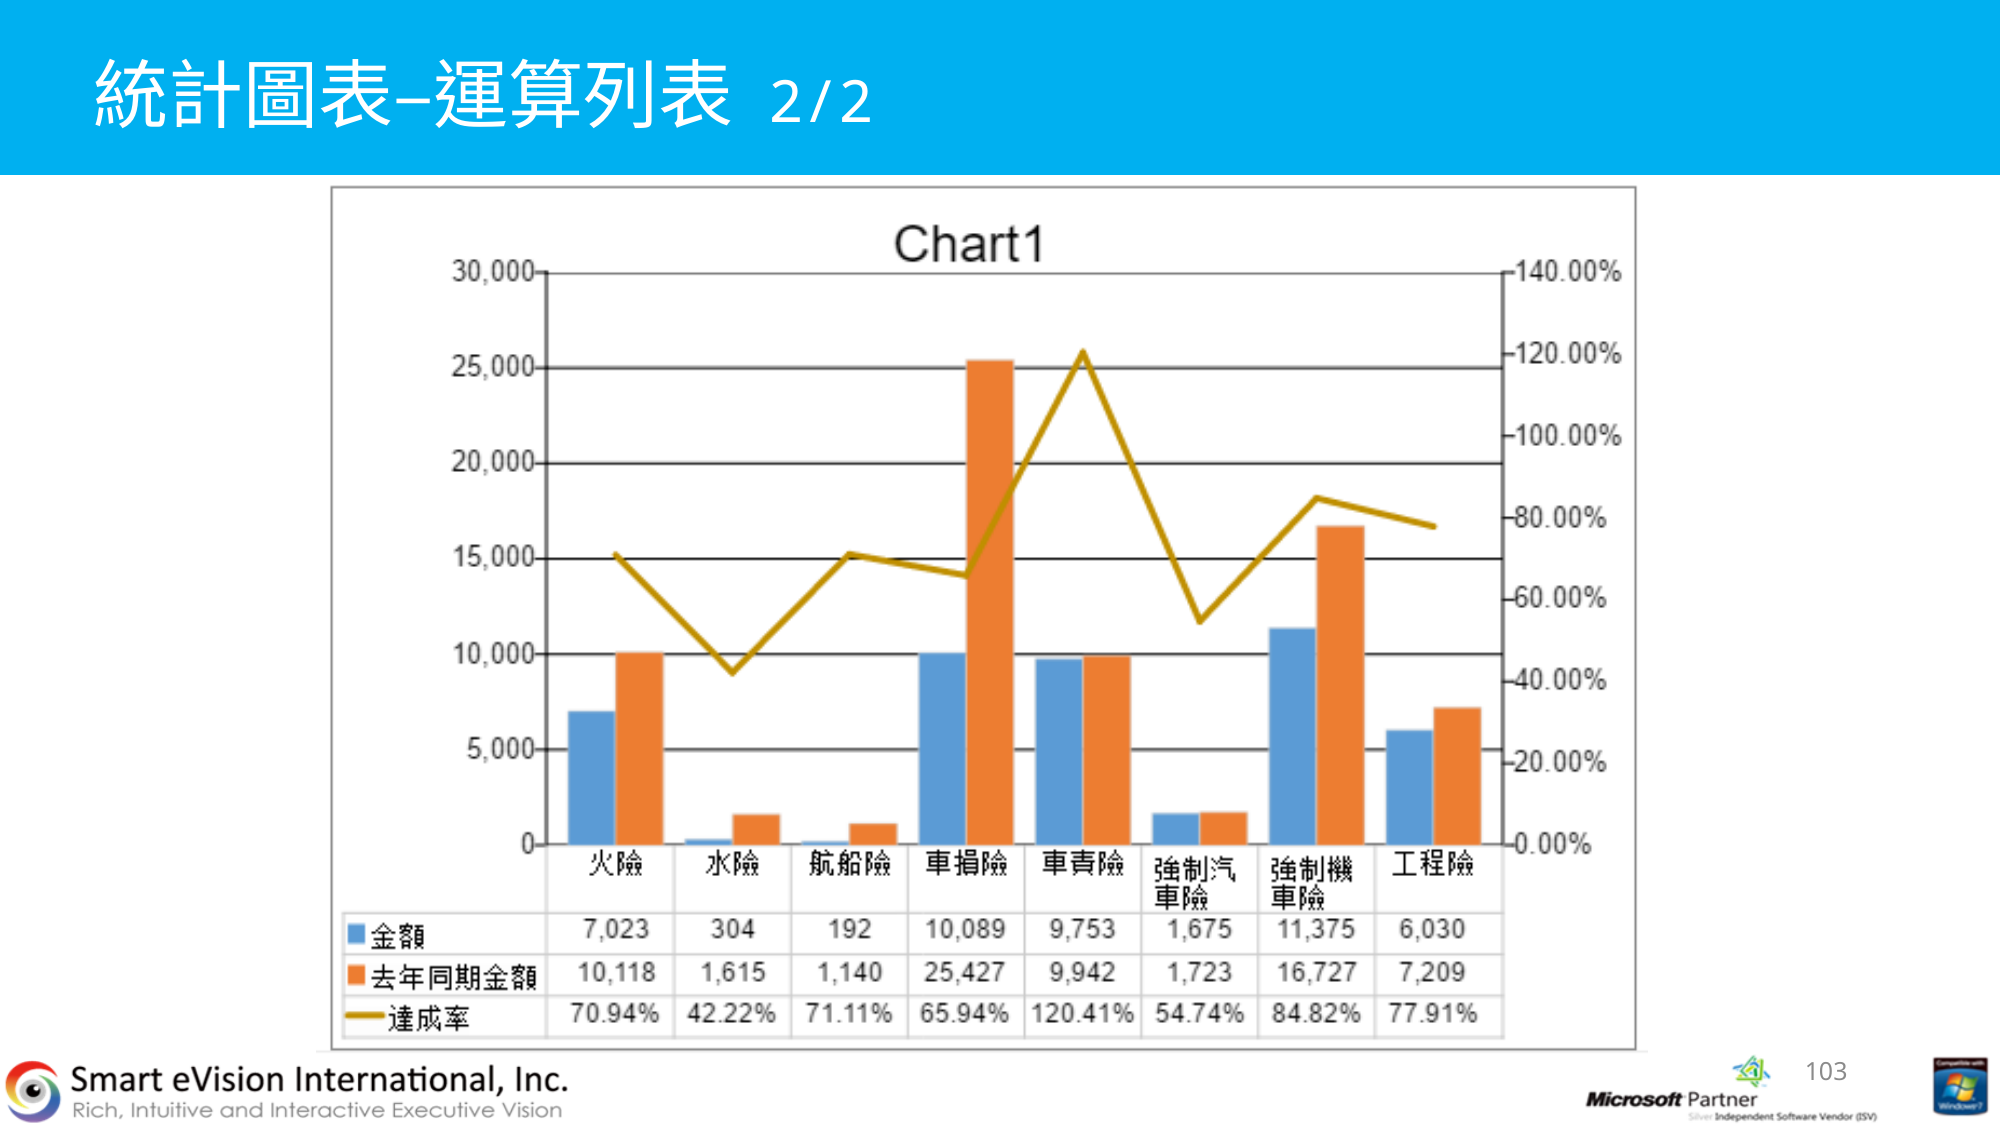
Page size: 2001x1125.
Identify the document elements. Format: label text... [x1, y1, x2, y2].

picture [316, 178, 1648, 1064]
title 統計圖表–運算列表 2/2 [78, 29, 1843, 145]
slide_number 103 [1325, 1042, 1863, 1103]
